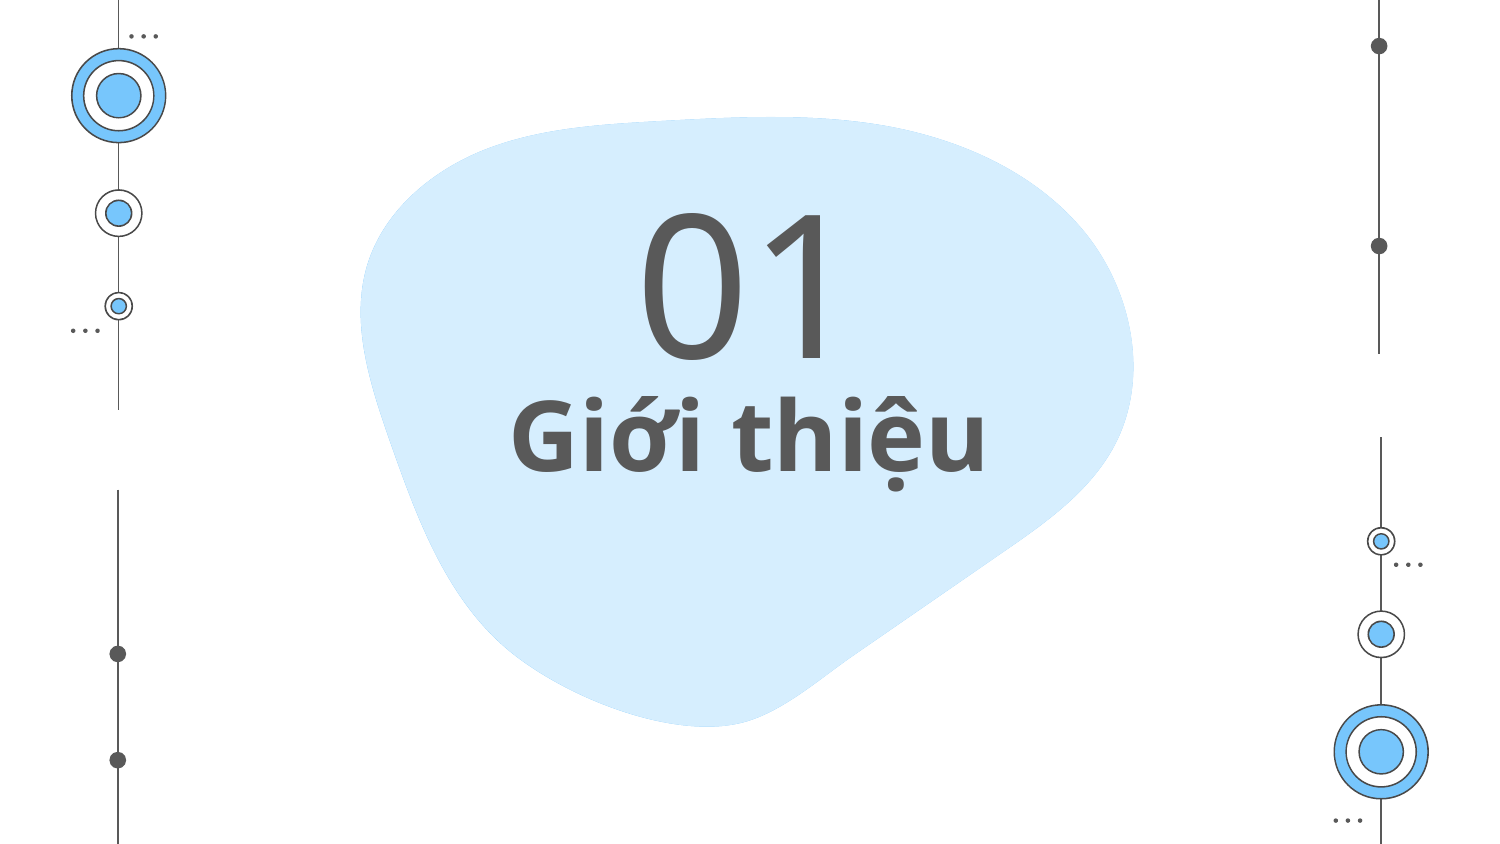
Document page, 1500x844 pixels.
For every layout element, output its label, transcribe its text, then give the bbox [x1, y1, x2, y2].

title 01 [506, 190, 994, 366]
title Giới thiệu [487, 366, 1013, 498]
